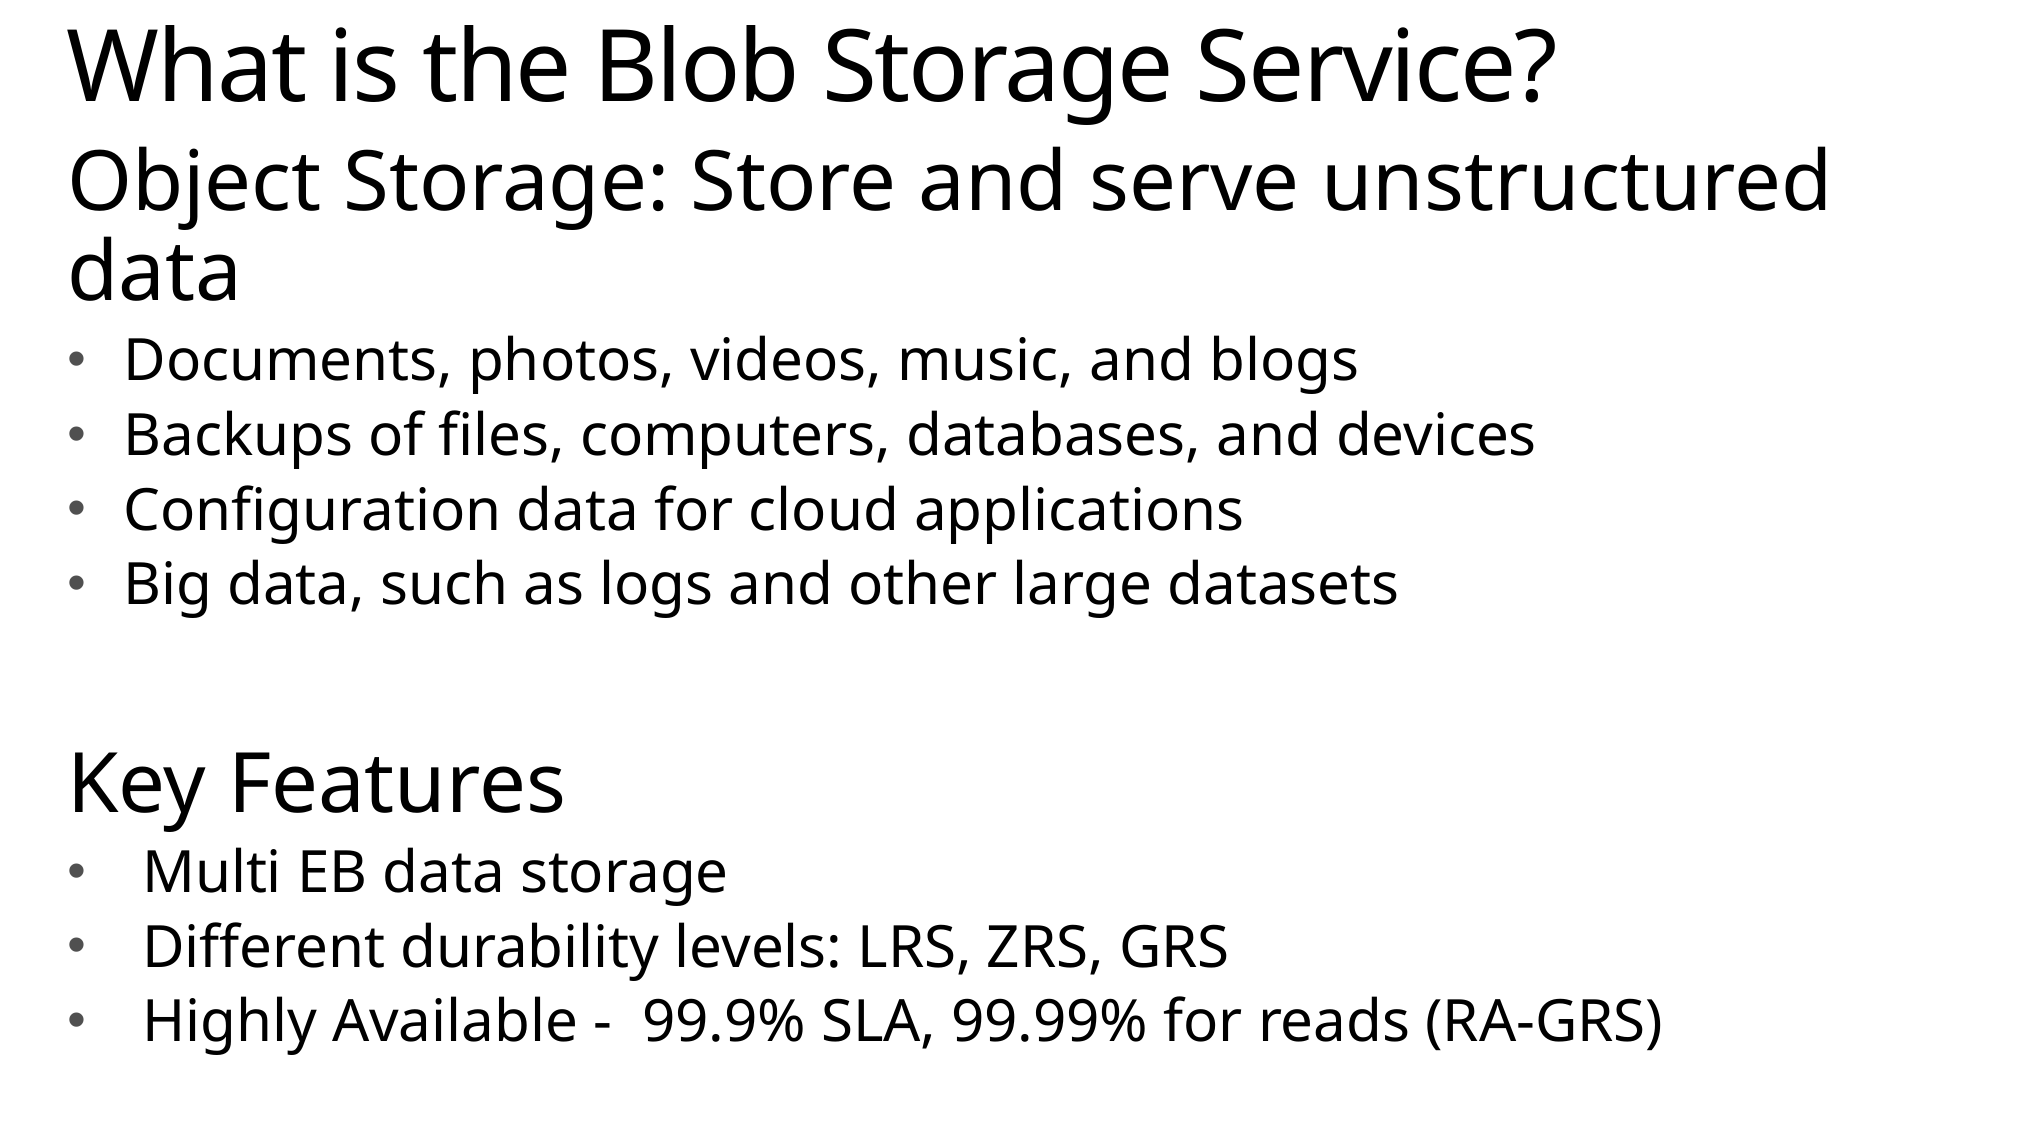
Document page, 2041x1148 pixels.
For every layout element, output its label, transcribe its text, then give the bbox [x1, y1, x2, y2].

title What is the Blob Storage Service? [42, 0, 1994, 151]
list Object Storage: Store and serve unstructured data Documents, photos, videos, music, and blogs Backups of files, computers, databases, and devices Configuration data for cloud applications Big data, such as logs and other large datasets Key Features Multi EB data storage Different durability levels: LRS, ZRS, GRS Highly Available - 99.9% SLA, 99.99% for reads (RA-GRS) [43, 123, 1994, 1012]
